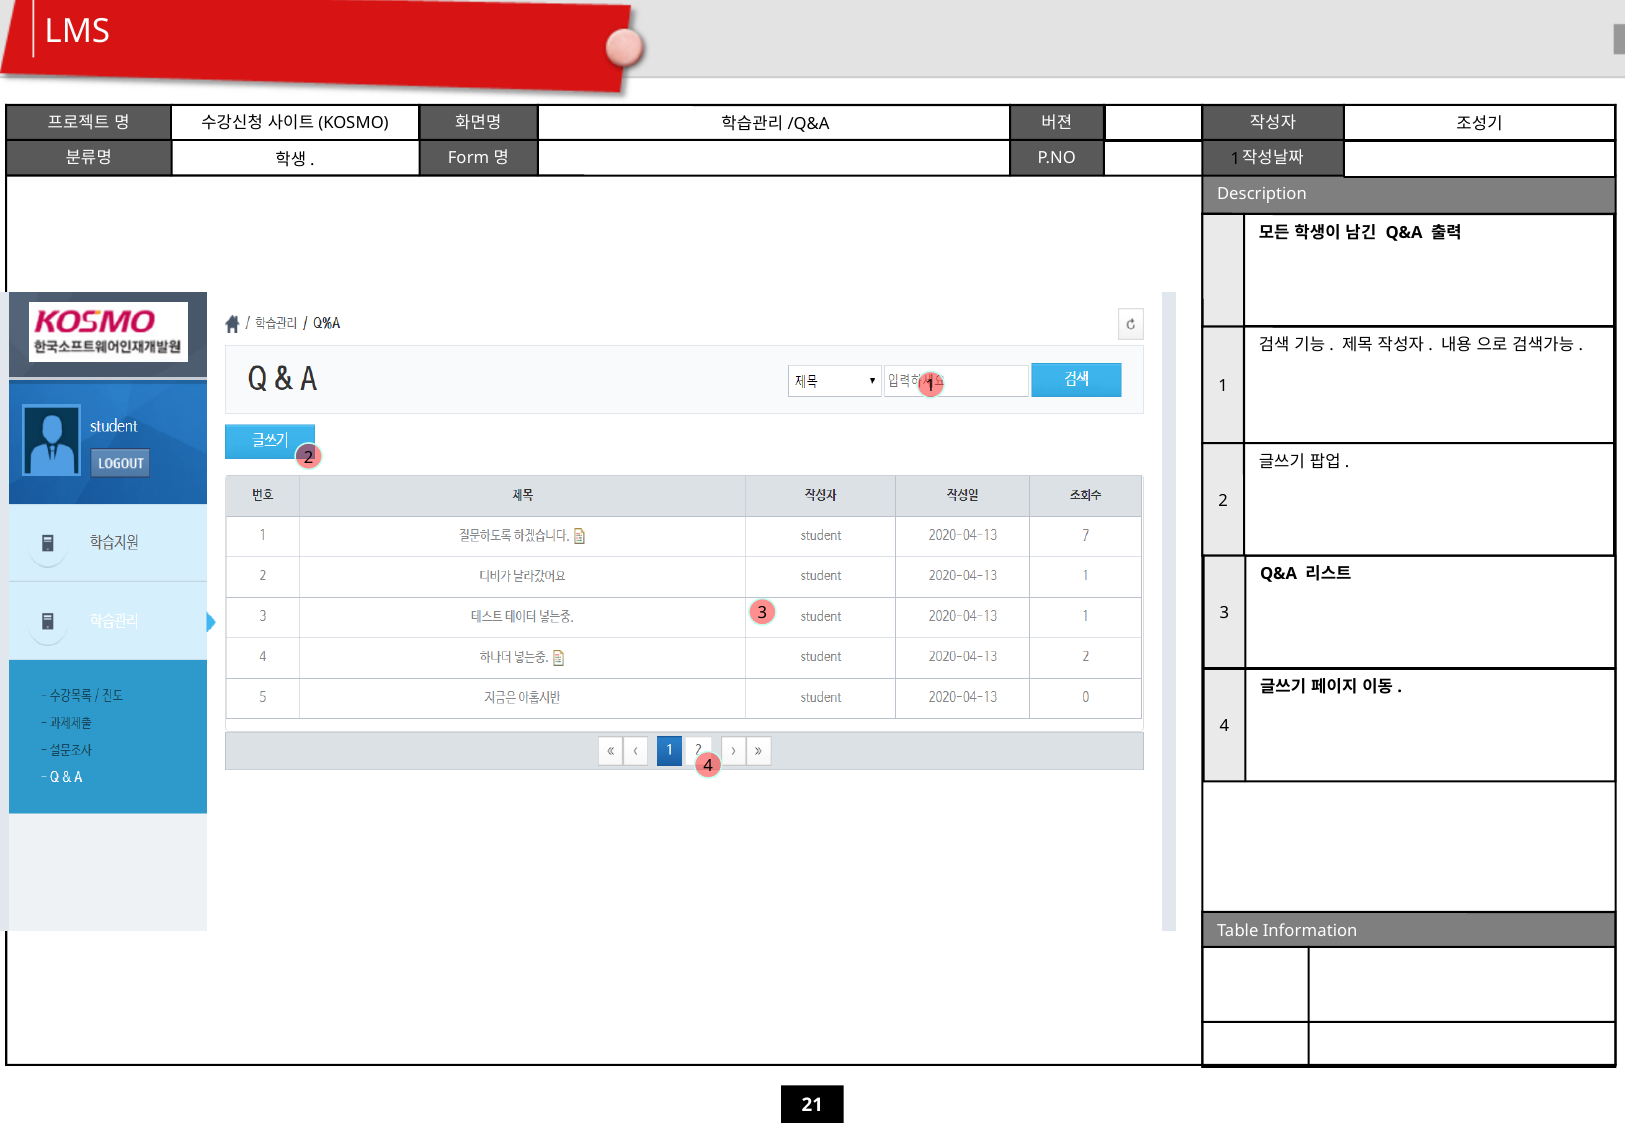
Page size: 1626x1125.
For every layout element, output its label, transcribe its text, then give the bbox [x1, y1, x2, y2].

text_box [1105, 105, 1203, 141]
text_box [1202, 911, 1616, 1067]
text_box [1344, 141, 1616, 177]
picture [0, 292, 1176, 931]
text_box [1203, 668, 1616, 782]
text_box 학습관리/Q&A [539, 103, 1012, 142]
text_box 수강신청 사이트(KOSMO) [171, 104, 419, 139]
text_box LMS [29, 0, 597, 57]
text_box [1203, 555, 1616, 668]
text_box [1202, 327, 1614, 556]
text_box 학생. [171, 139, 419, 178]
picture [0, 0, 1625, 110]
text_box 조성기 [1344, 105, 1616, 140]
text_box 1 [1105, 140, 1247, 176]
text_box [1202, 213, 1614, 327]
